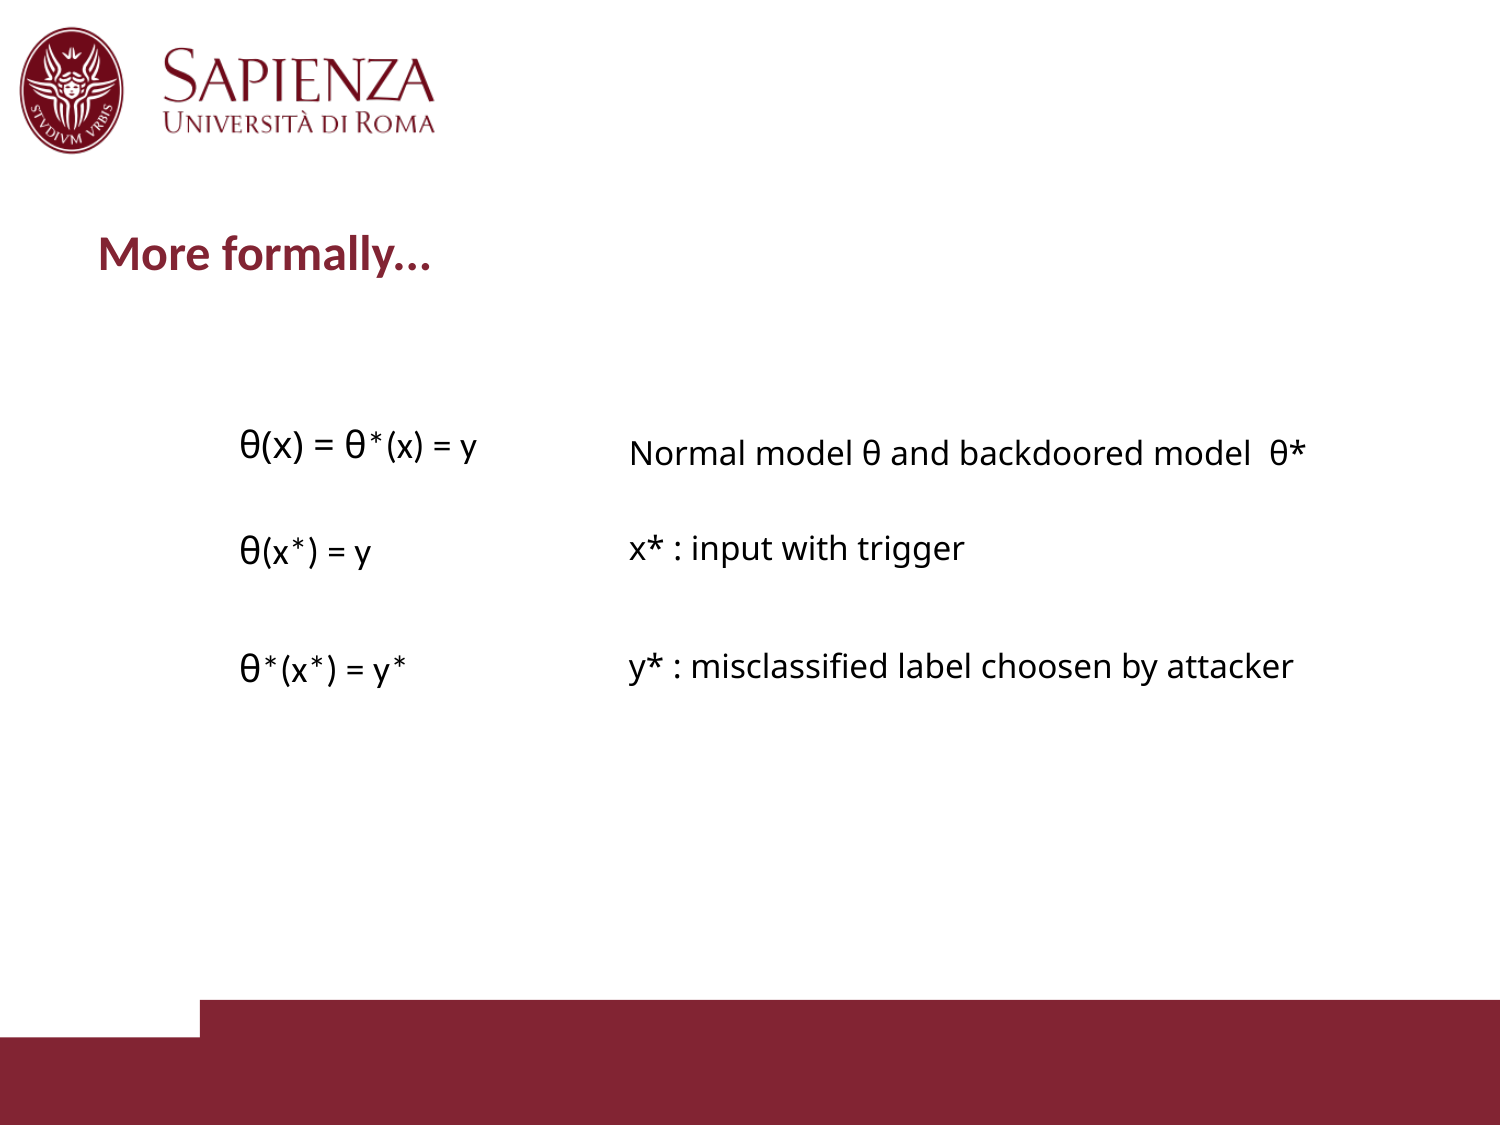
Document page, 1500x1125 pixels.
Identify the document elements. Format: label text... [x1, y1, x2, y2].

text_box θ(x*) = y [224, 519, 544, 638]
text_box More formally... [82, 212, 1300, 296]
text_box y* : misclassified label choosen by attacker [614, 637, 1430, 756]
text_box Normal model θ and backdoored model θ* [614, 425, 1430, 519]
text_box θ(x) = θ*(x) = y [224, 413, 544, 519]
text_box θ*(x*) = y* [224, 638, 544, 756]
text_box x* : input with trigger [614, 519, 1430, 637]
